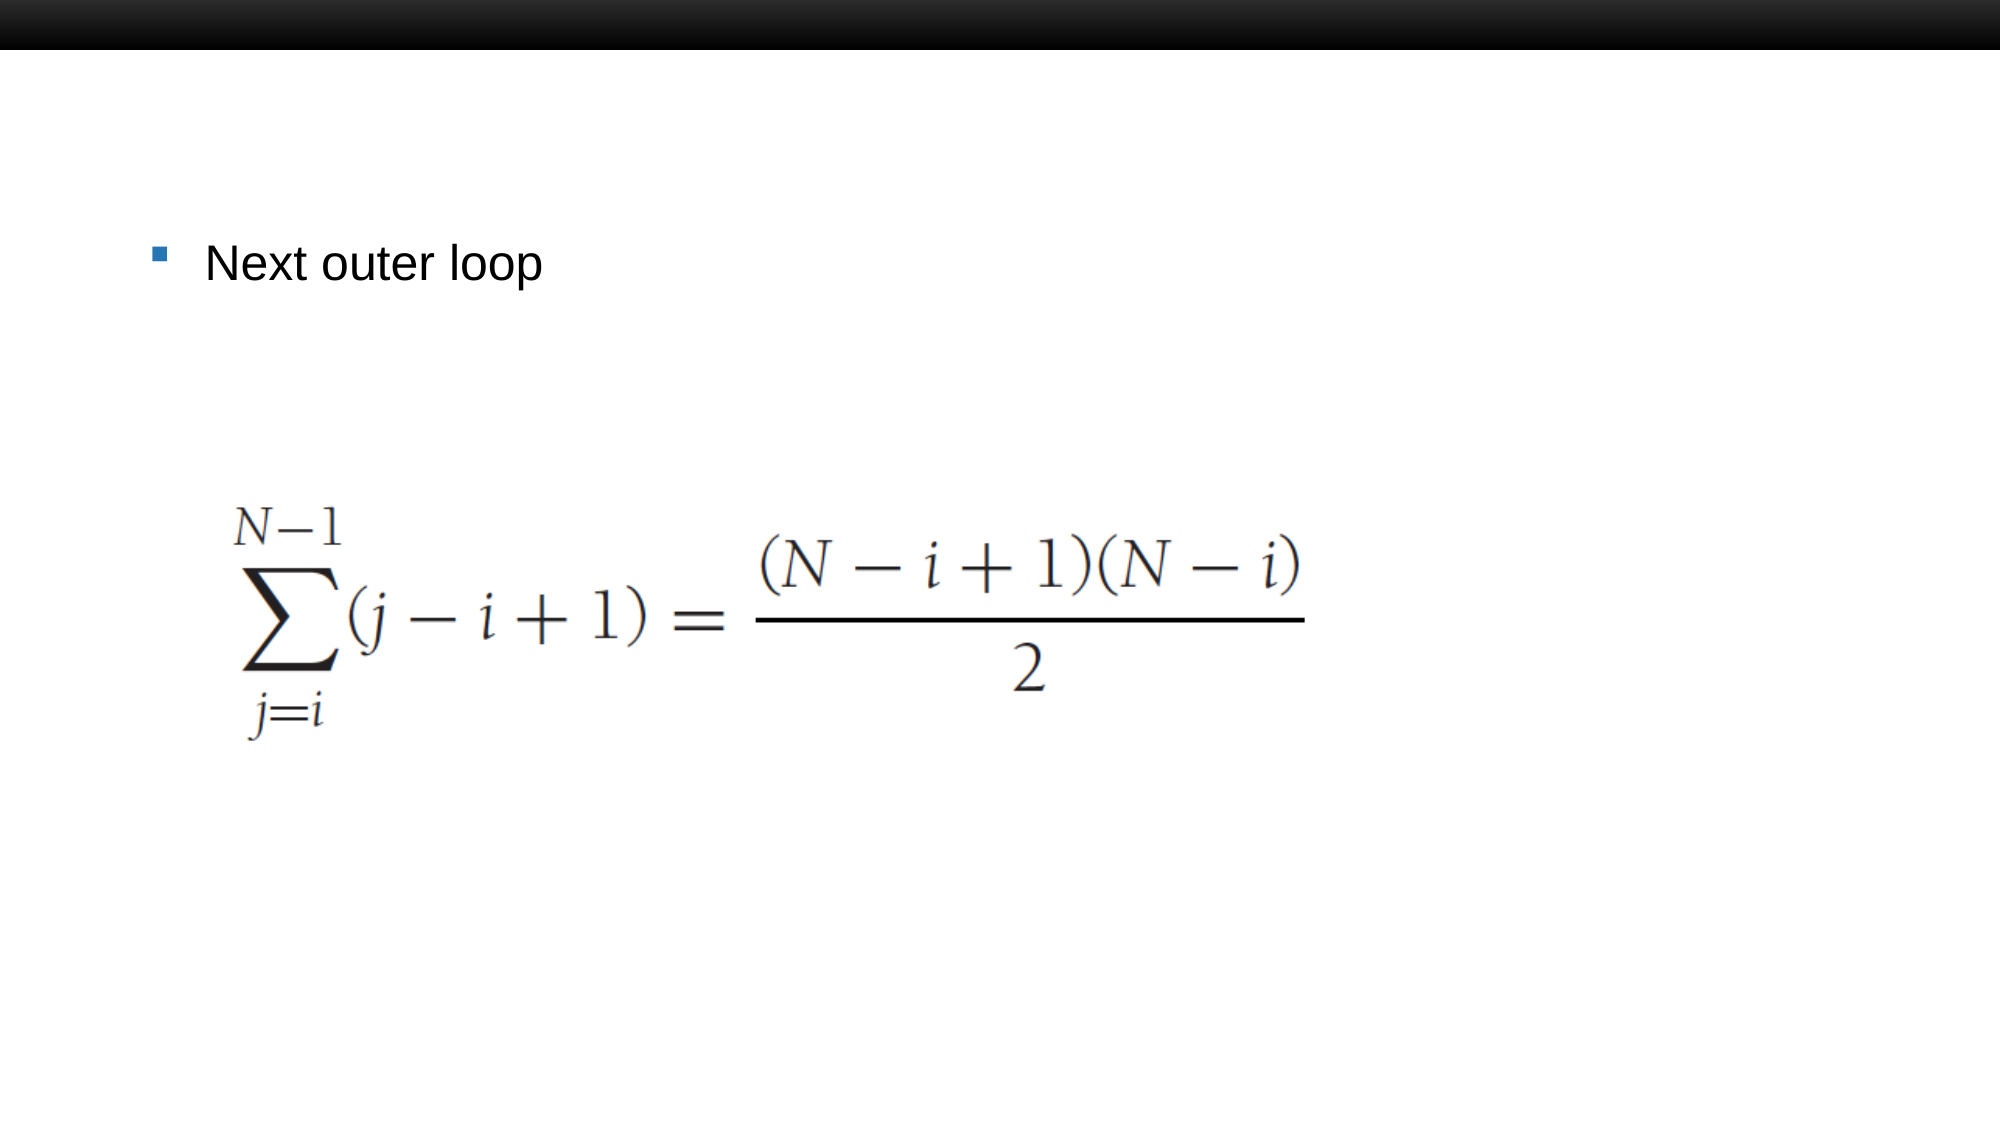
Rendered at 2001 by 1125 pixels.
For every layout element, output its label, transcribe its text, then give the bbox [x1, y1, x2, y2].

picture [193, 444, 1362, 772]
list Next outer loop [133, 222, 1867, 861]
